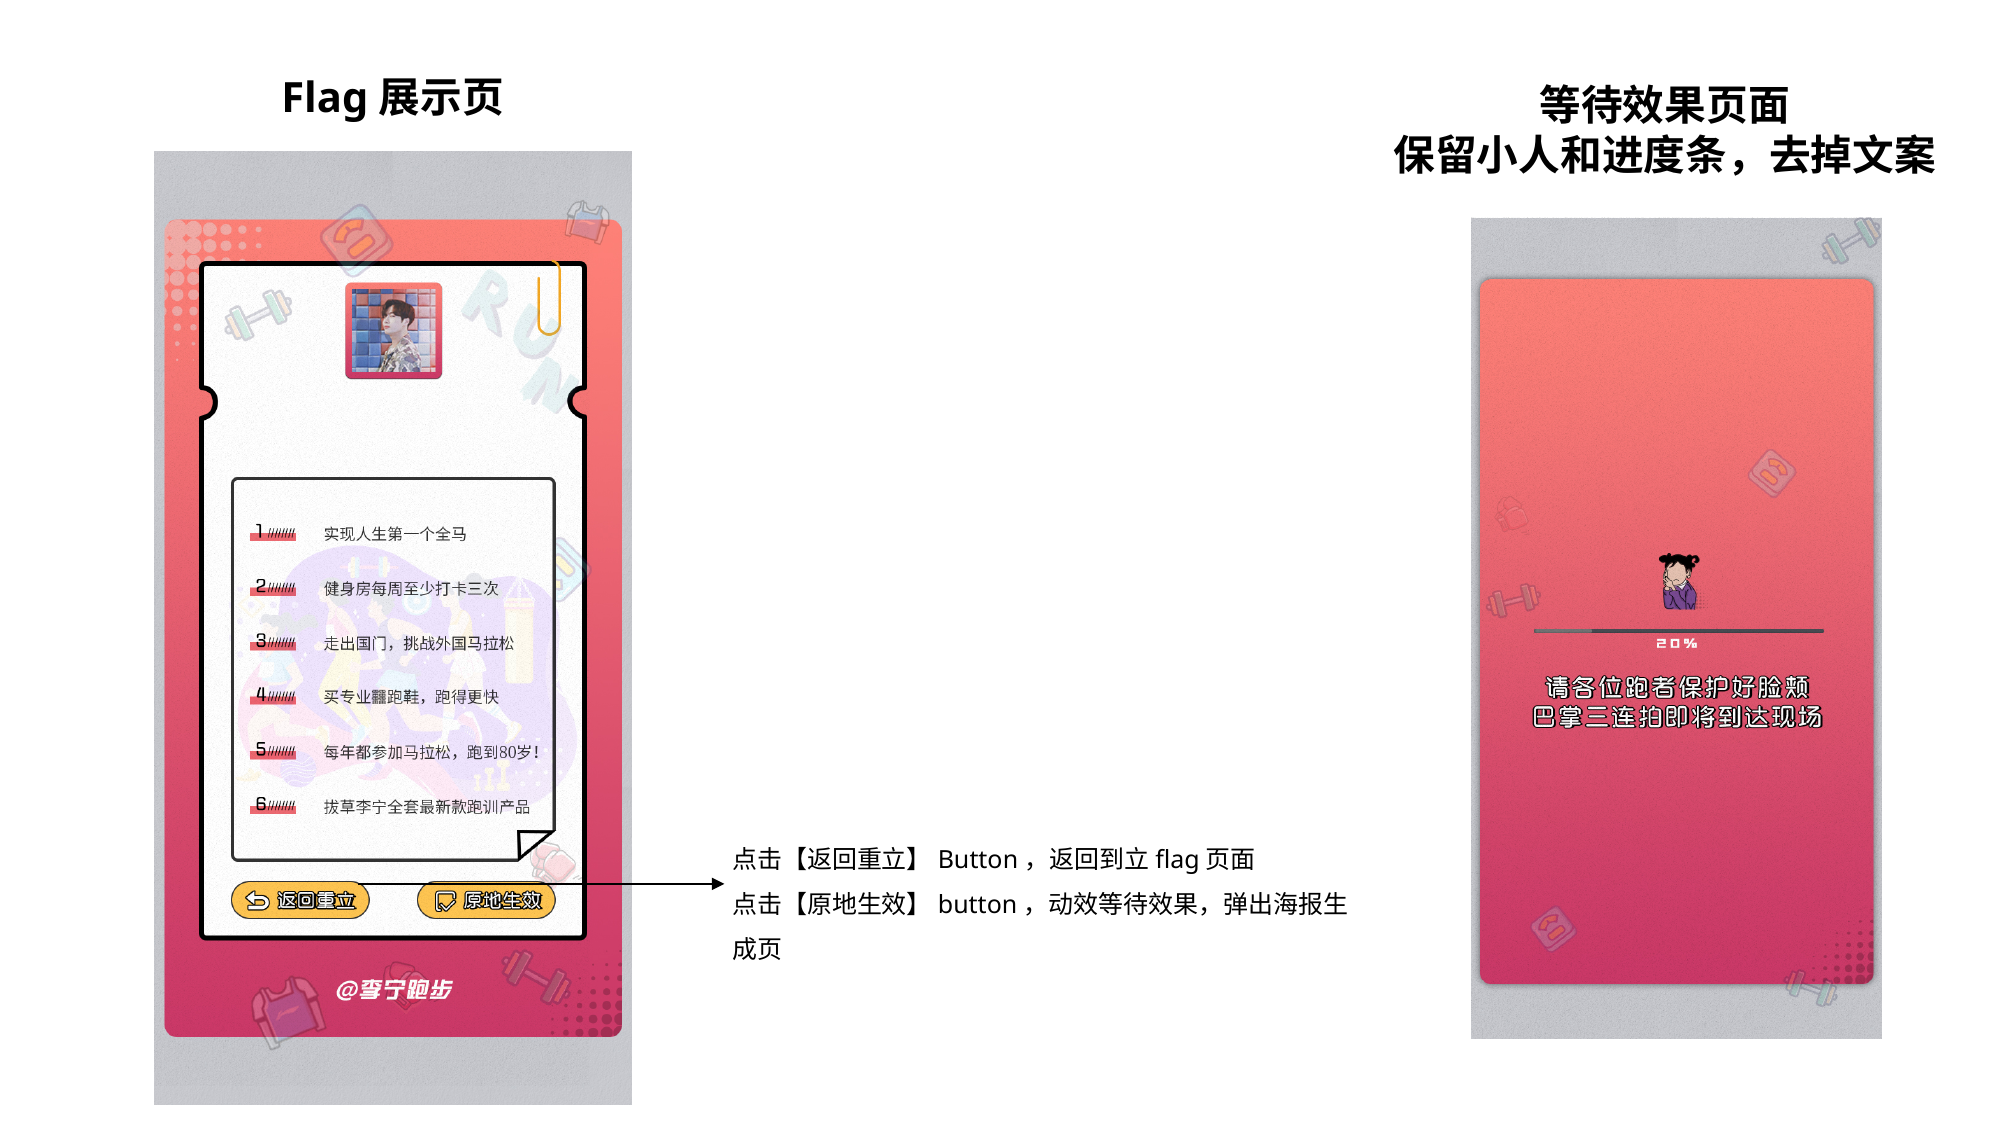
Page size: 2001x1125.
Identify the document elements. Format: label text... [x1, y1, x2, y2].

picture [154, 151, 632, 1105]
text_box 等待效果页面 保留小人和进度条，去掉文案 [1356, 71, 1973, 186]
text_box 点击【返回重立】Button，返回到立flag页面 点击【原地生效】button，动效等待效果，弹出海报生成页 [717, 821, 1369, 971]
picture [1471, 217, 1883, 1039]
text_box Flag展示页 [126, 63, 659, 129]
